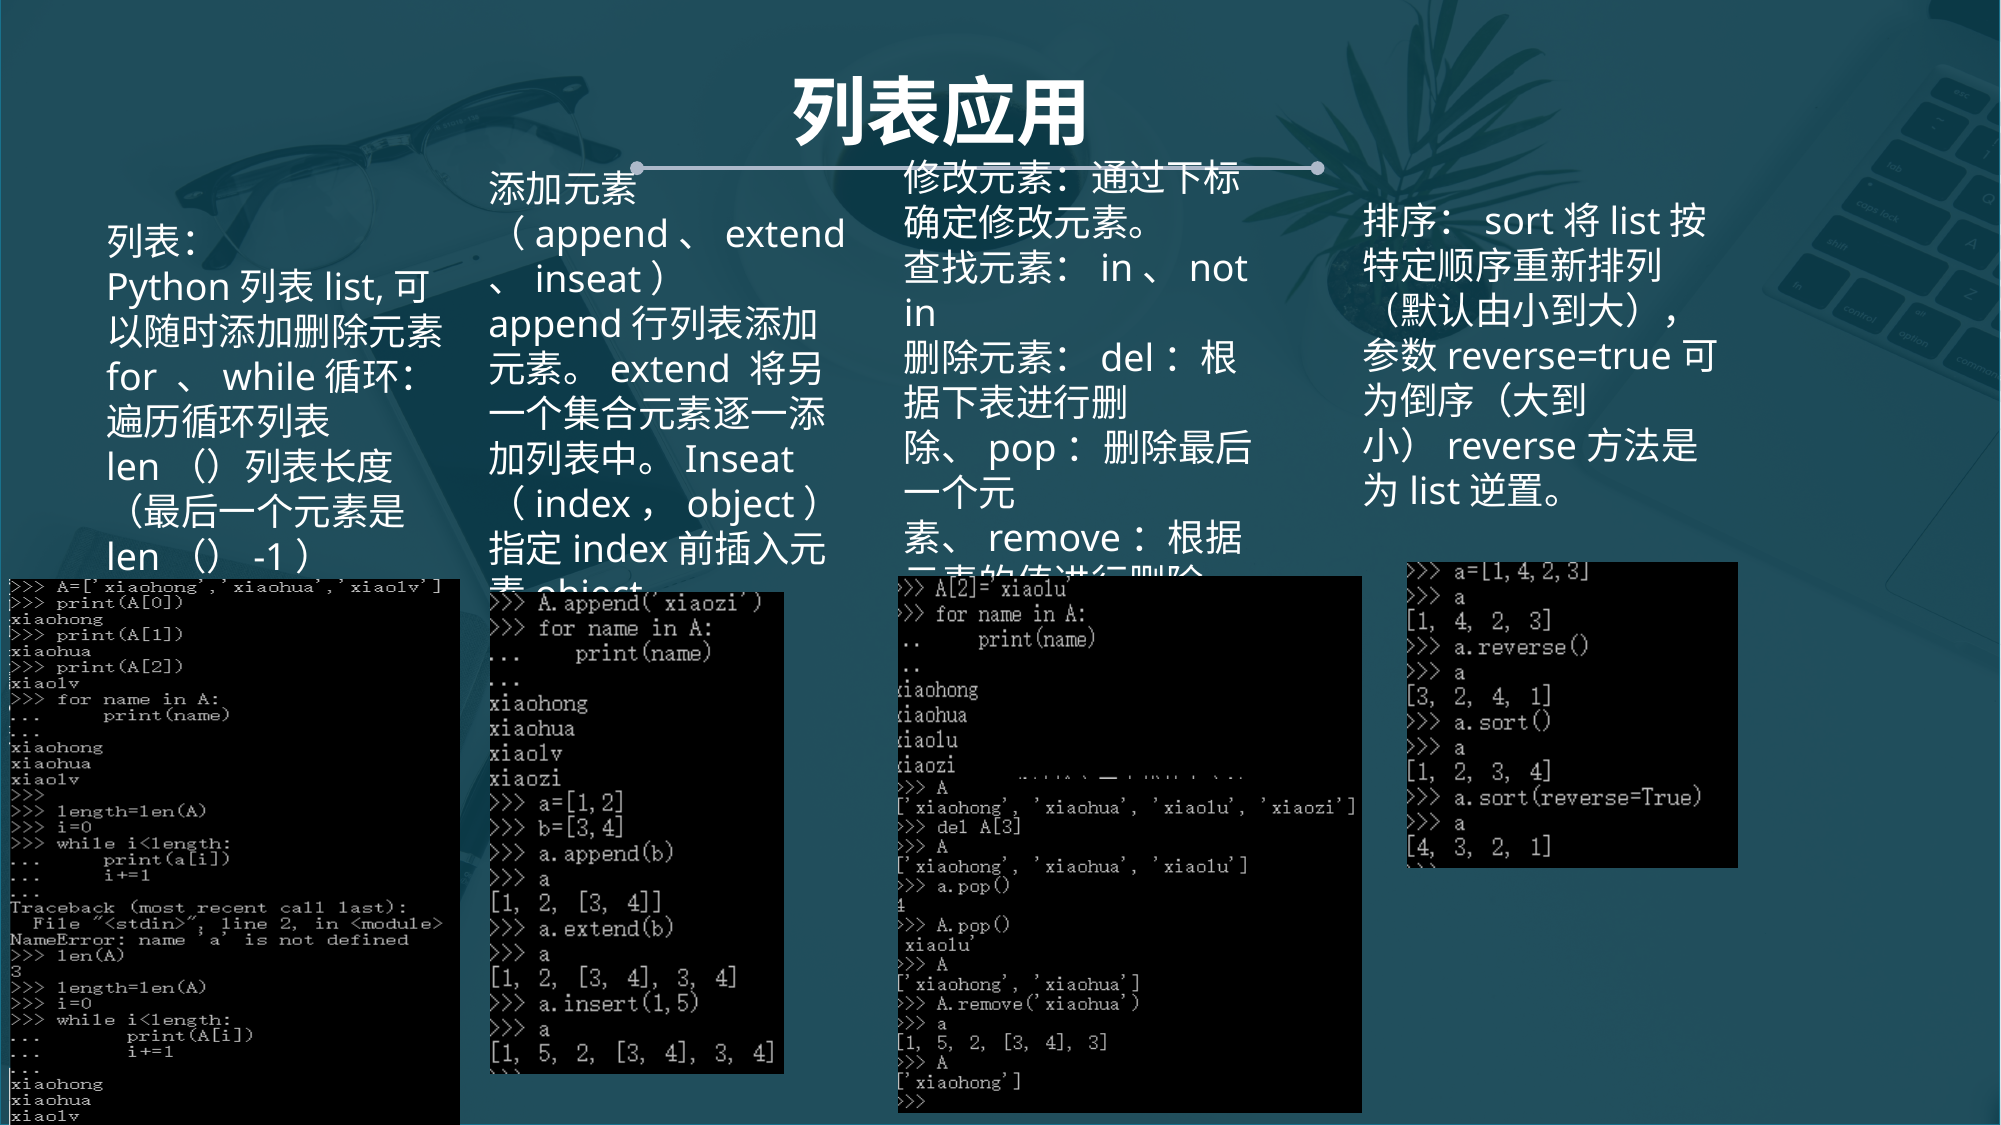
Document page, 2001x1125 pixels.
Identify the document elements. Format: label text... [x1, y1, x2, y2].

text_box 列表： Python列表list,可以随时添加删除元素 for 、while循环：遍历循环列表 len（）列表长度（最后一个元素是len（）-1） [87, 183, 470, 621]
text_box [784, 191, 898, 629]
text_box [636, 51, 1318, 169]
picture [490, 592, 784, 1074]
picture [898, 576, 1362, 1113]
text_box 排序：sort将list按特定顺序重新排列（默认由小到大），参数reverse=true可为倒序（大到小）reverse方法是为list逆置。 [1344, 191, 1744, 519]
picture [9, 579, 460, 1125]
text_box 修改元素：通过下标确定修改元素。 查找元素：in、not in 删除元素：del：根据下表进行删除、pop：删除最后一个元素、remove：根据元素的值进行删除。 [884, 184, 1284, 580]
text_box 添加元素（append、extend、inseat） append行列表添加元素。extend 将另一个集合元素逐一添加列表中。Inseat（index，object）指定index前插入元素object。 [469, 176, 868, 614]
picture [1407, 562, 1738, 868]
